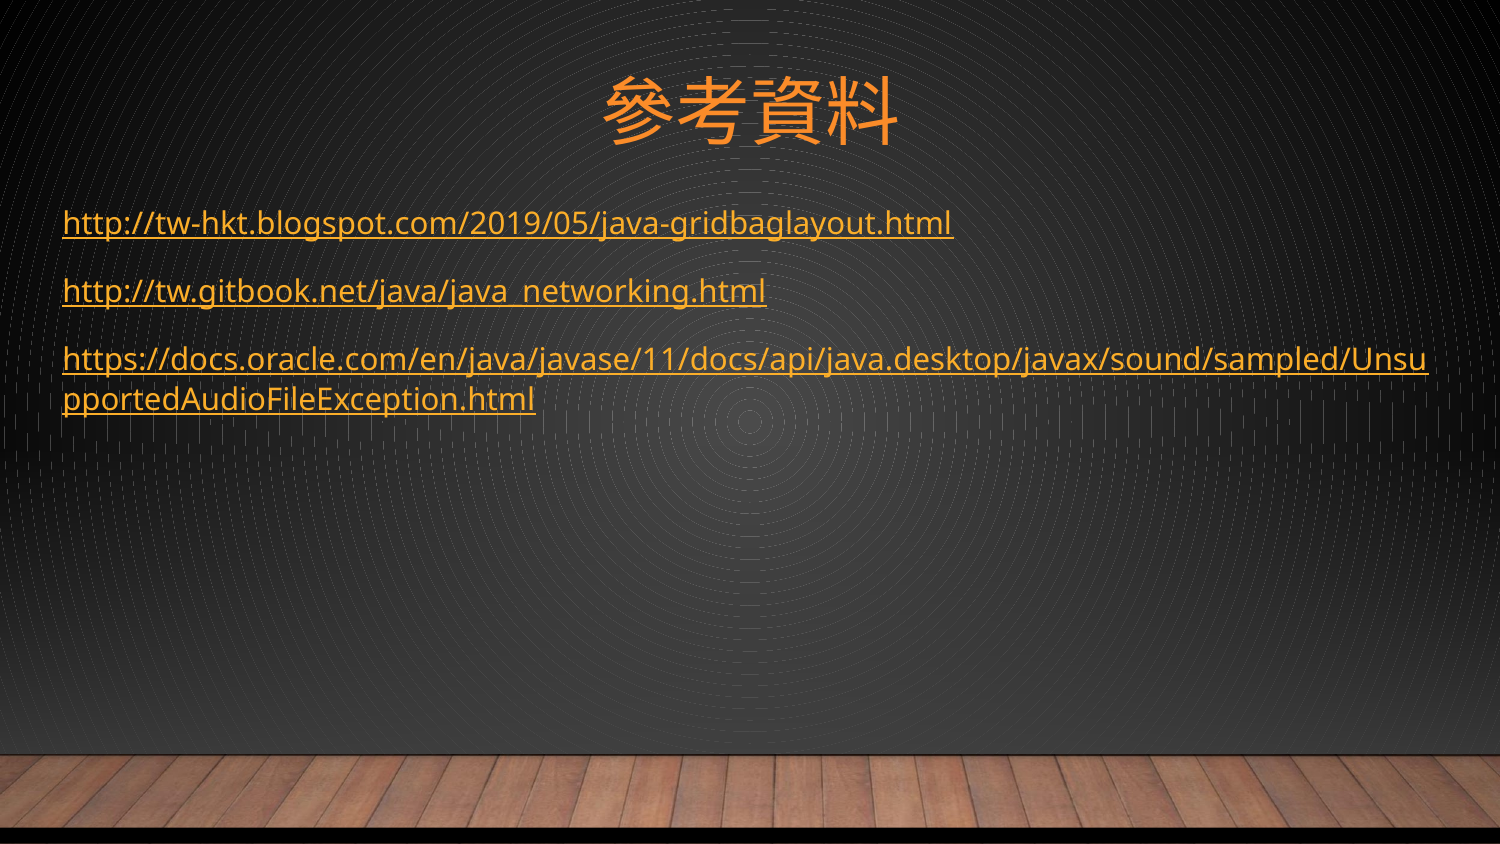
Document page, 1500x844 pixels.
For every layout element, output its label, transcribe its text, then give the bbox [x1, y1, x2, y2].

title 參考資料 [51, 64, 1449, 167]
picture [0, 754, 1500, 827]
list http://tw-hkt.blogspot.com/2019/05/java-gridbaglayout.html http://tw.gitbook.net/java/java_networking.html https://docs.oracle.com/en/java/javase/11/docs/api/java.desktop/javax/sound/sampled/UnsupportedAudioFileException.html [51, 189, 1449, 750]
